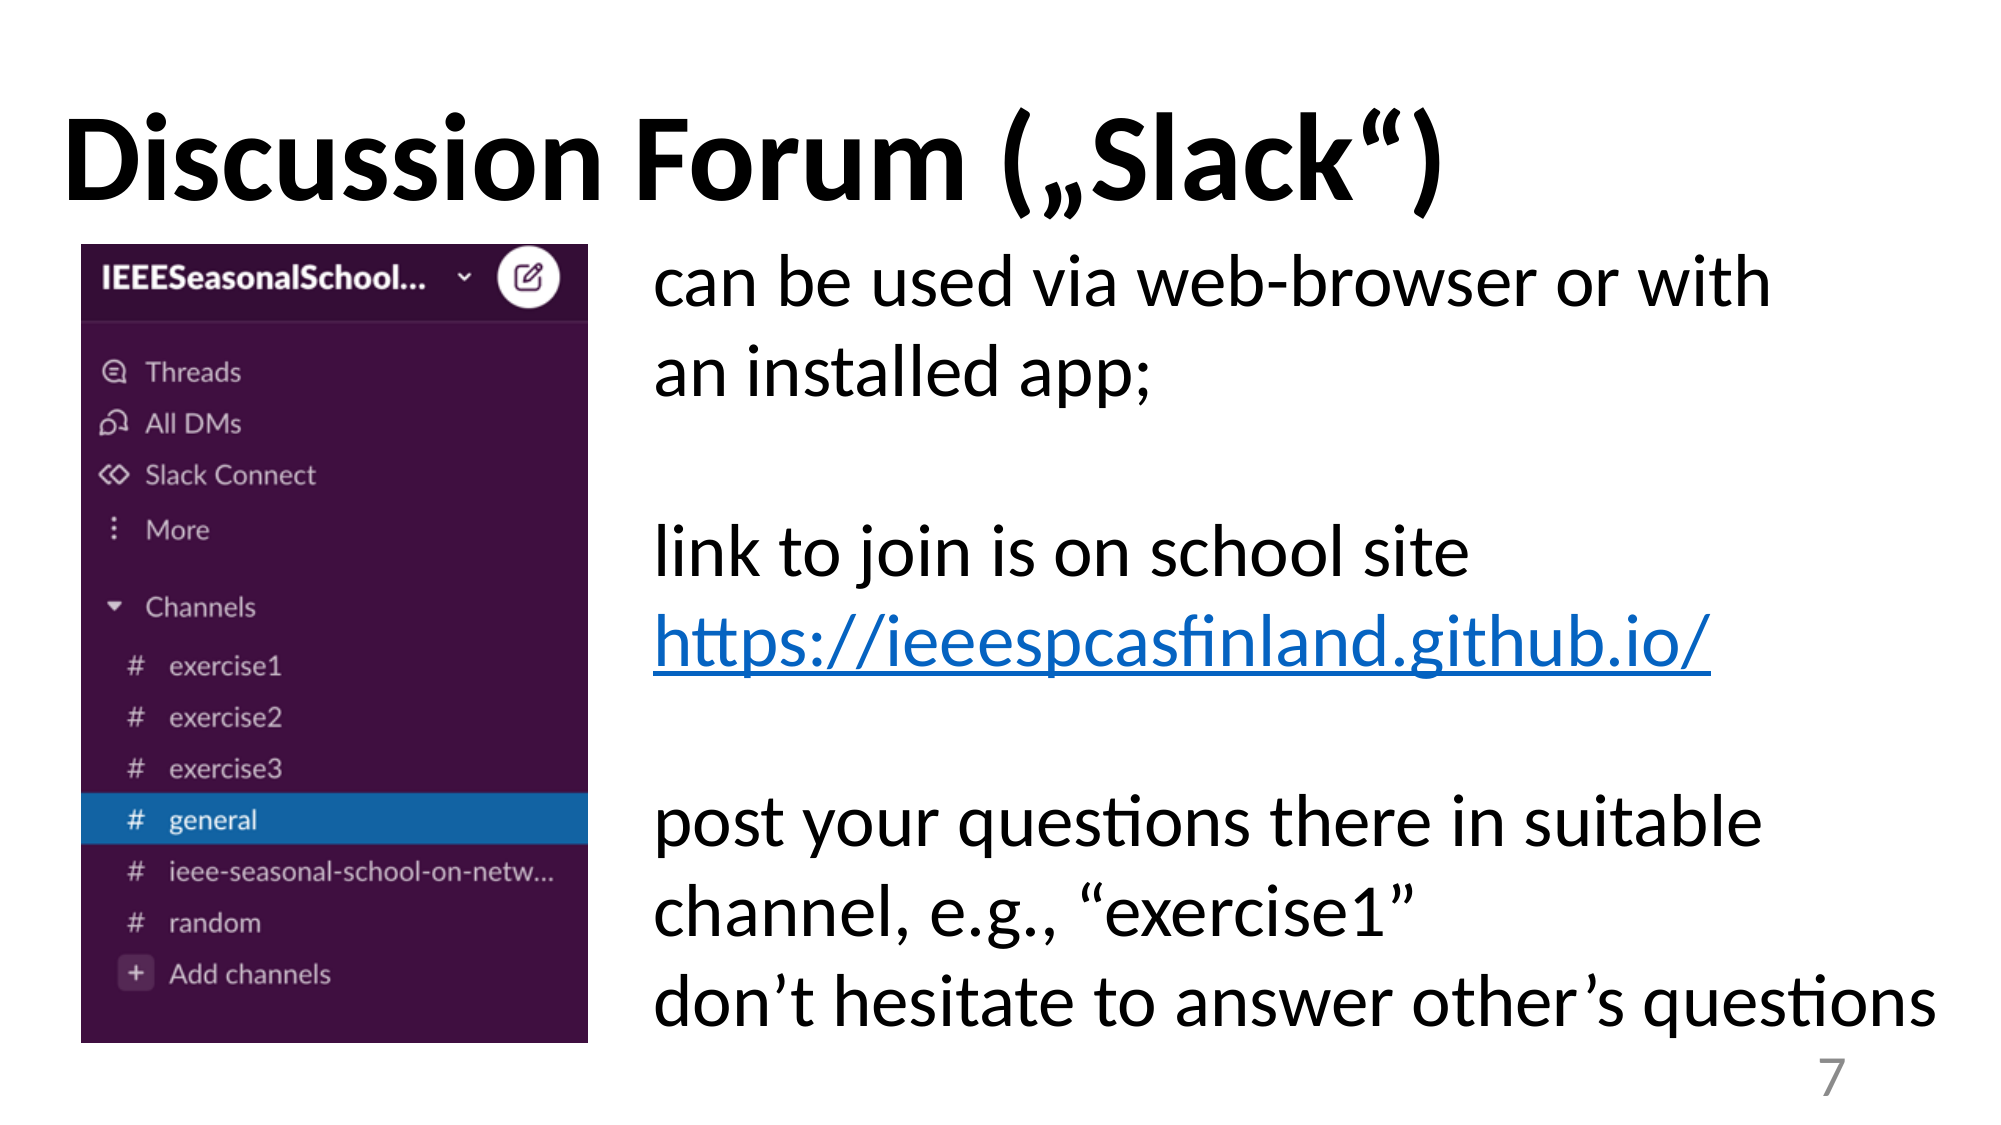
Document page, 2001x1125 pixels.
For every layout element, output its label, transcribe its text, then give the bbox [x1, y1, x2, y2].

text_box Discussion Forum („Slack“) [47, 67, 1464, 293]
slide_number 7 [1412, 1049, 1863, 1103]
picture [81, 244, 588, 1043]
text_box can be used via web-browser or with an installed app; link to join is on school site https://ieeespcasfinland.github.io/ post your questions there in suitable channel, e.g., “exercise1” don’t hesitate to answer other’s questions [638, 224, 1954, 1049]
